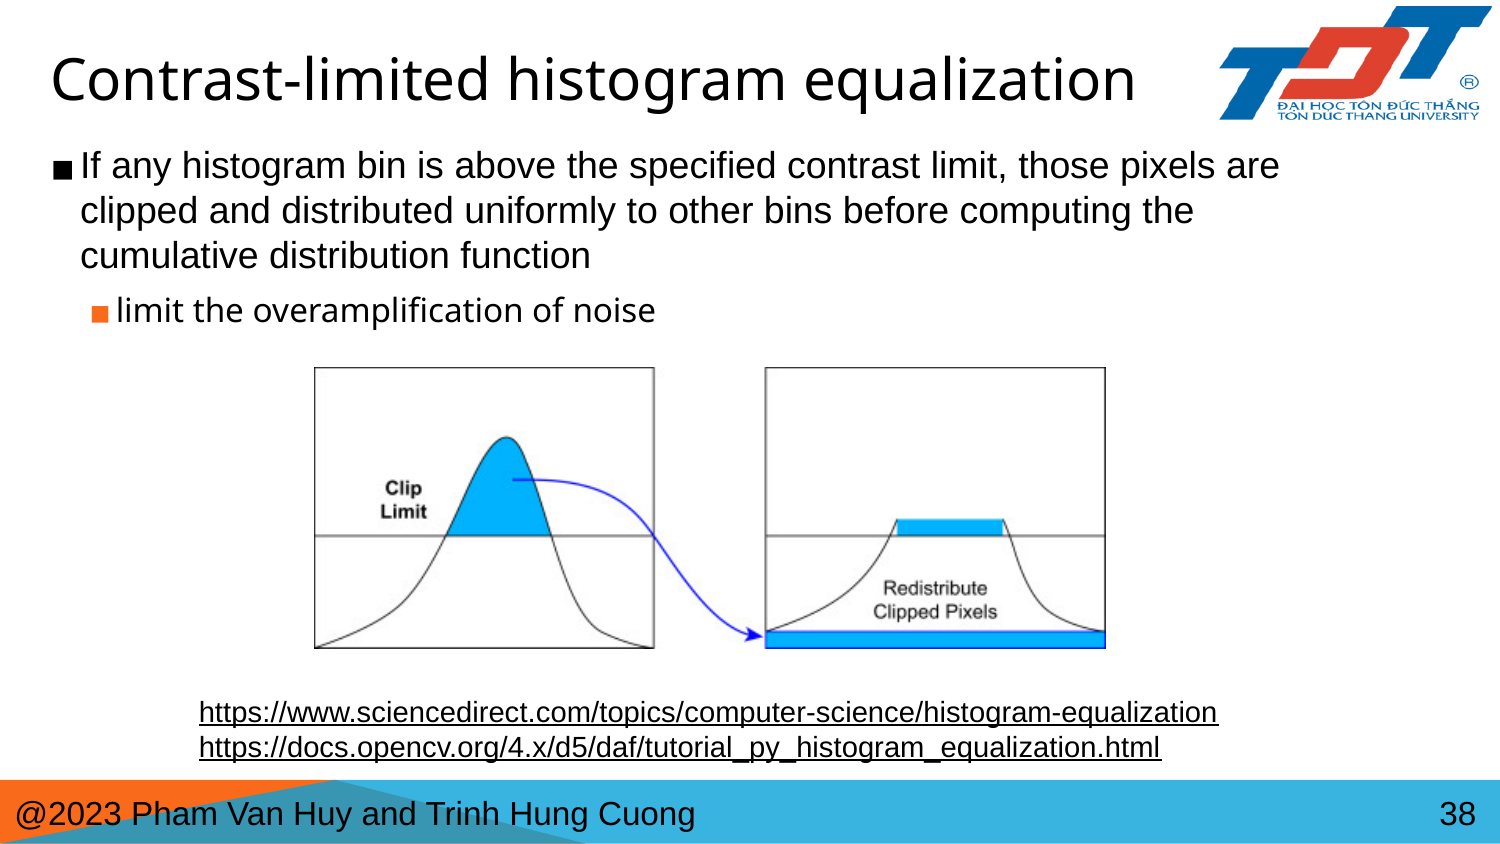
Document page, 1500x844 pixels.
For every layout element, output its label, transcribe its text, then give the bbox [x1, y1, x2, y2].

title Contrast-limited histogram equalization [34, 43, 1269, 111]
picture [314, 367, 1106, 649]
picture [1219, 6, 1492, 120]
list If any histogram bin is above the specified contrast limit, those pixels are clipped and distributed uniformly to other bins before computing the cumulative distribution function limit the overamplification of noise [34, 133, 1378, 771]
text_box https://www.sciencedirect.com/topics/computer-science/histogram-equalization https://docs.opencv.org/4.x/d5/daf/tutorial_py_histogram_equalization.html [183, 685, 1236, 806]
